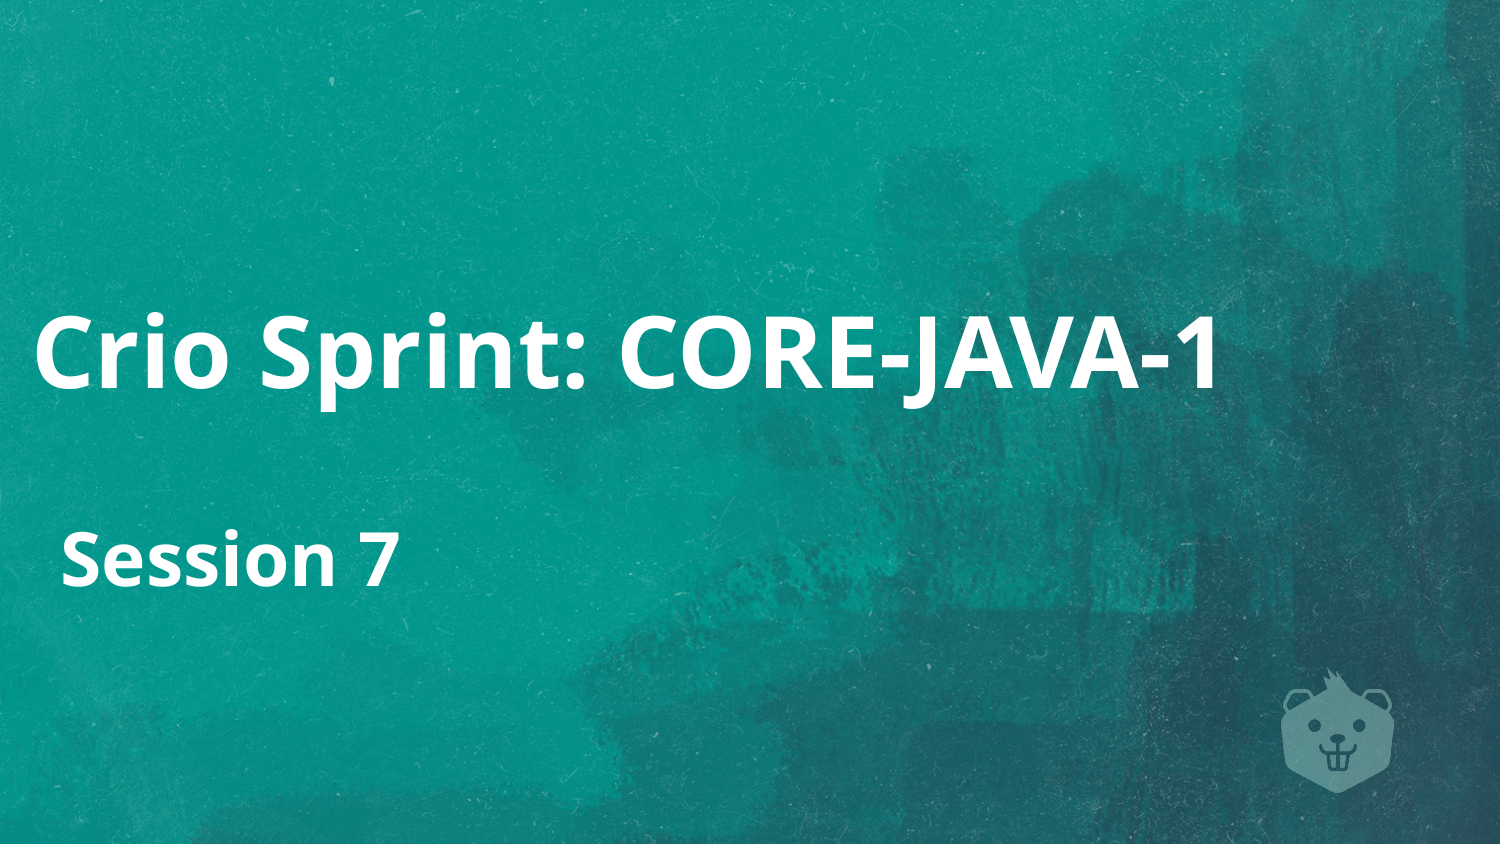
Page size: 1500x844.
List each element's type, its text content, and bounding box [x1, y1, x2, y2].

title Crio Sprint: CORE-JAVA-1 [16, 241, 1500, 424]
picture [0, 0, 1500, 844]
text_box Session 7 [31, 436, 731, 729]
